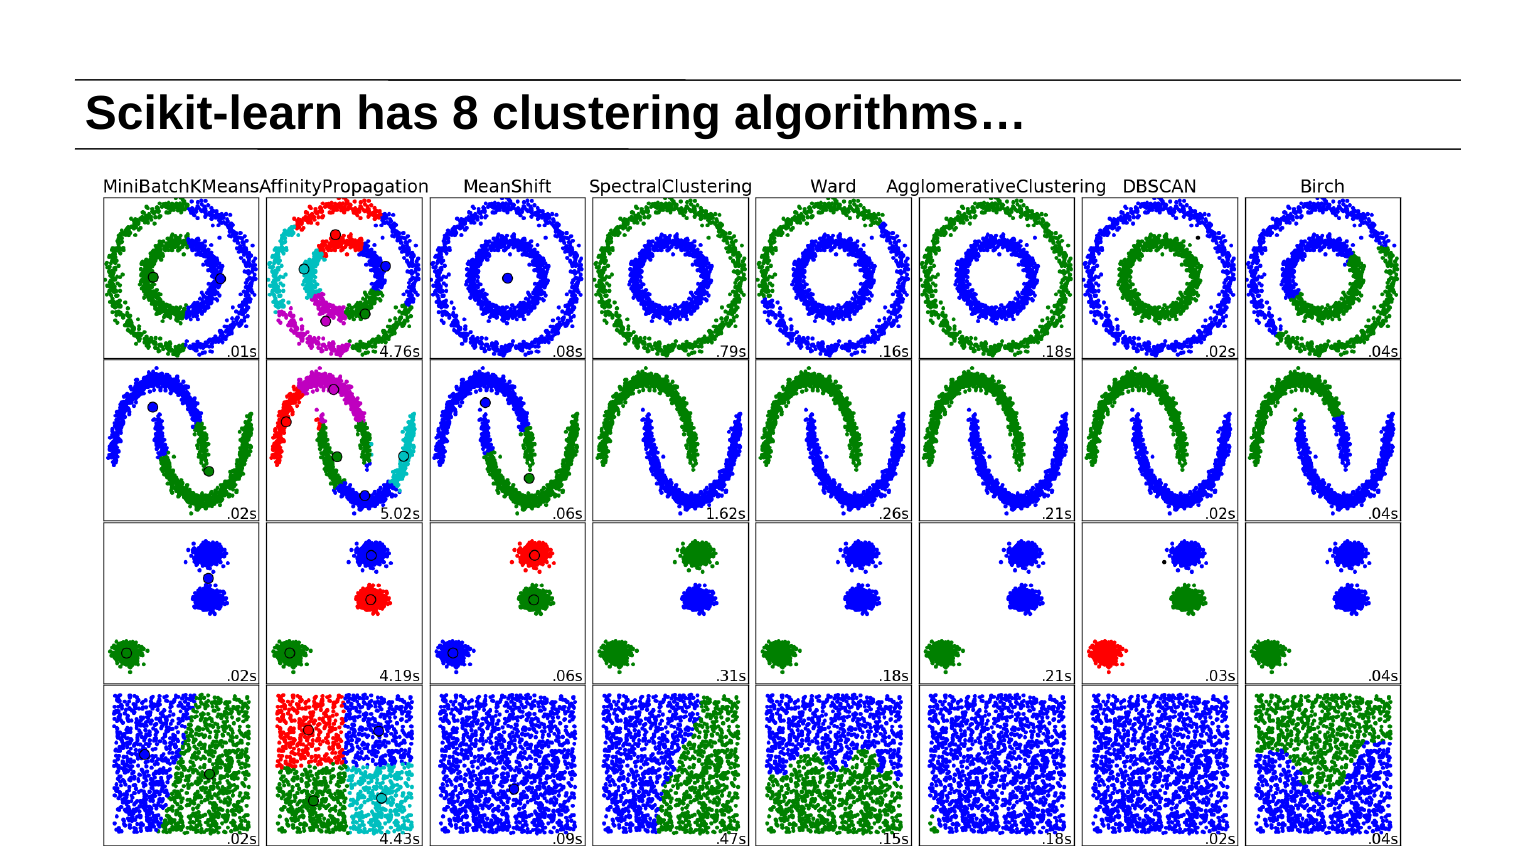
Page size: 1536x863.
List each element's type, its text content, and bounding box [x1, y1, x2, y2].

picture [76, 169, 1427, 846]
title Scikit-learn has 8 clustering algorithms… [76, 82, 1369, 153]
